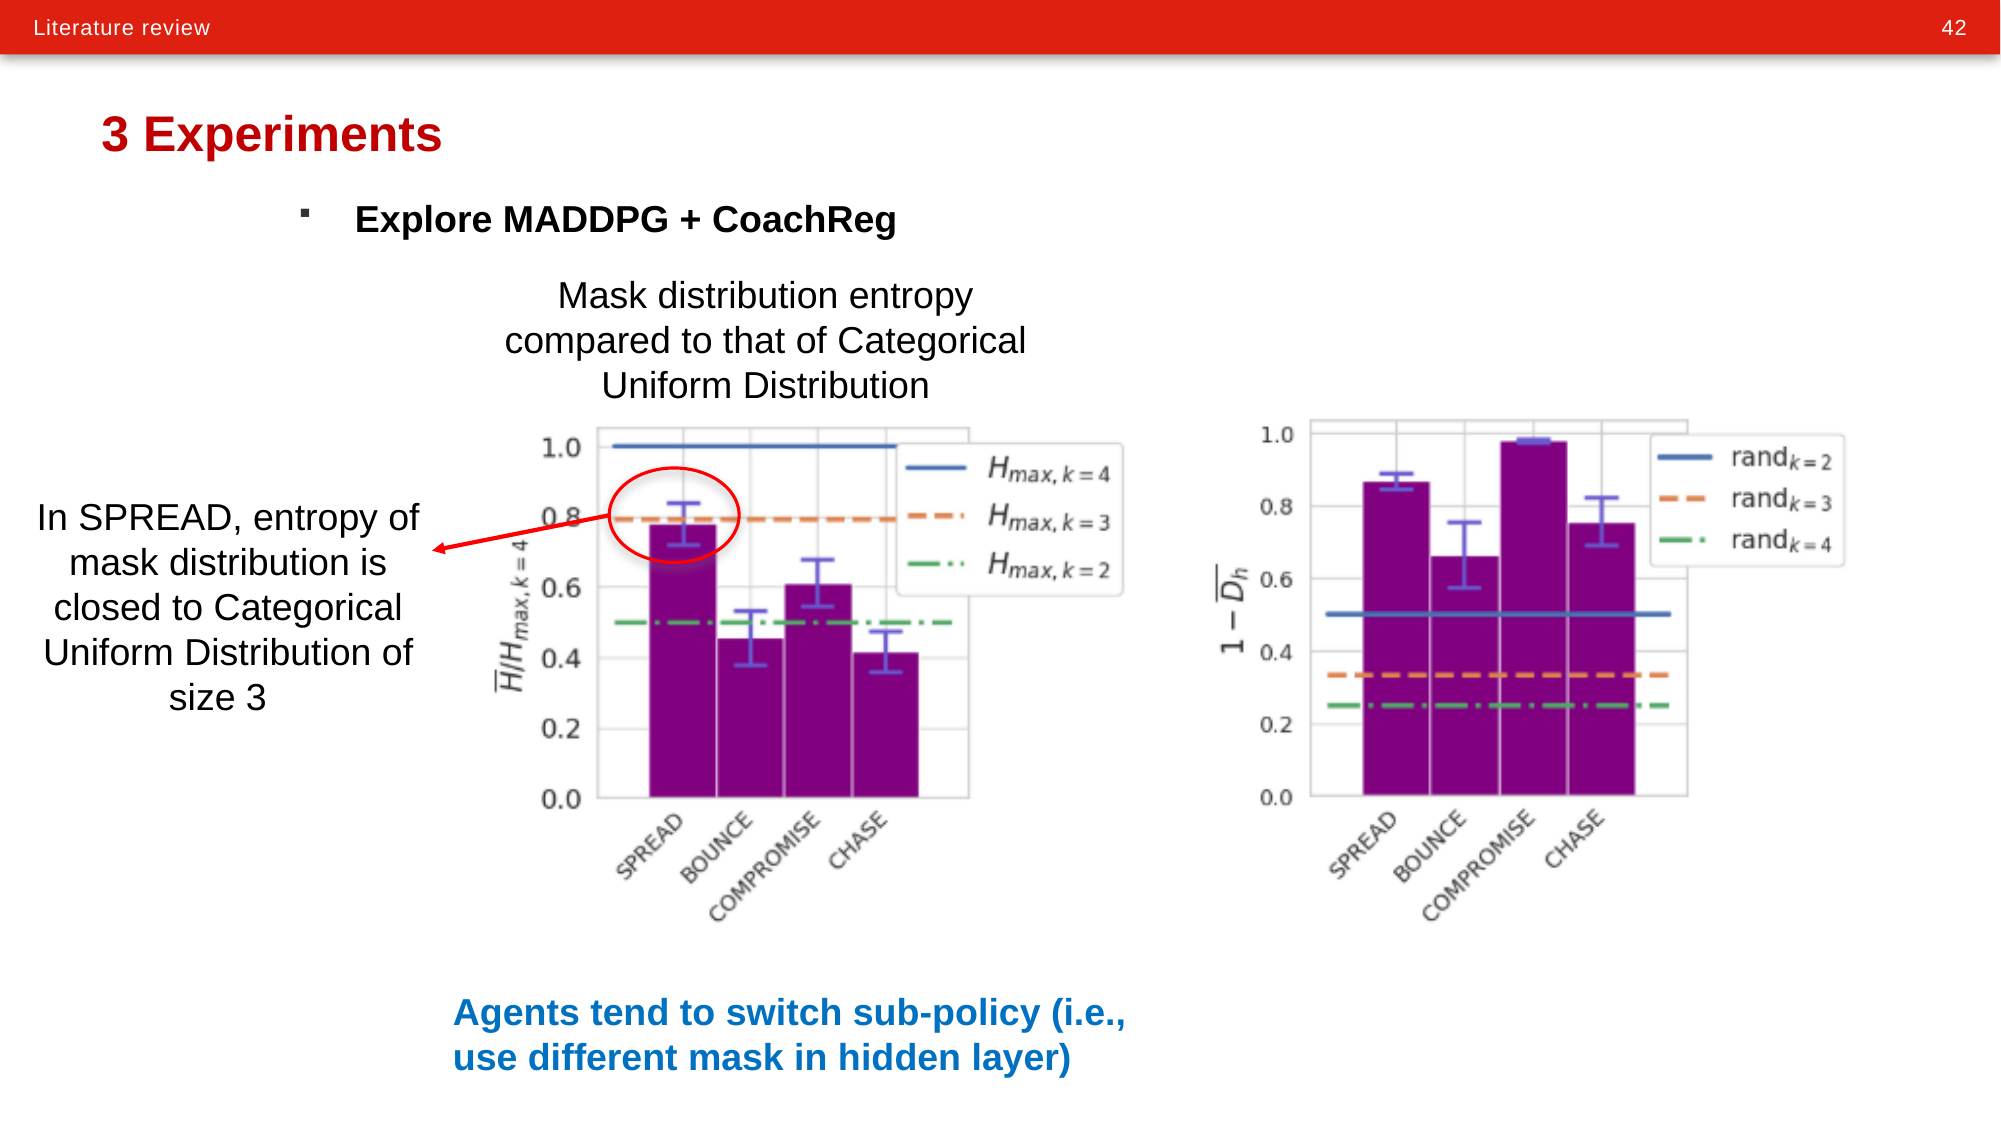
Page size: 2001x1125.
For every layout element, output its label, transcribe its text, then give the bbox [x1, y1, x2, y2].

text_box Mask distribution entropy compared to that of Categorical Uniform Distribution [480, 263, 1052, 391]
picture [418, 394, 1909, 968]
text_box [431, 514, 610, 552]
title 3 Experiments [86, 83, 1914, 180]
text_box Agents tend to switch sub-policy (i.e., use different mask in hidden layer) [438, 980, 1210, 1086]
text_box In SPREAD, entropy of mask distribution is closed to Categorical Uniform Distribution of size 3 [0, 485, 411, 726]
list Explore MADDPG + CoachReg [208, 187, 2000, 1062]
